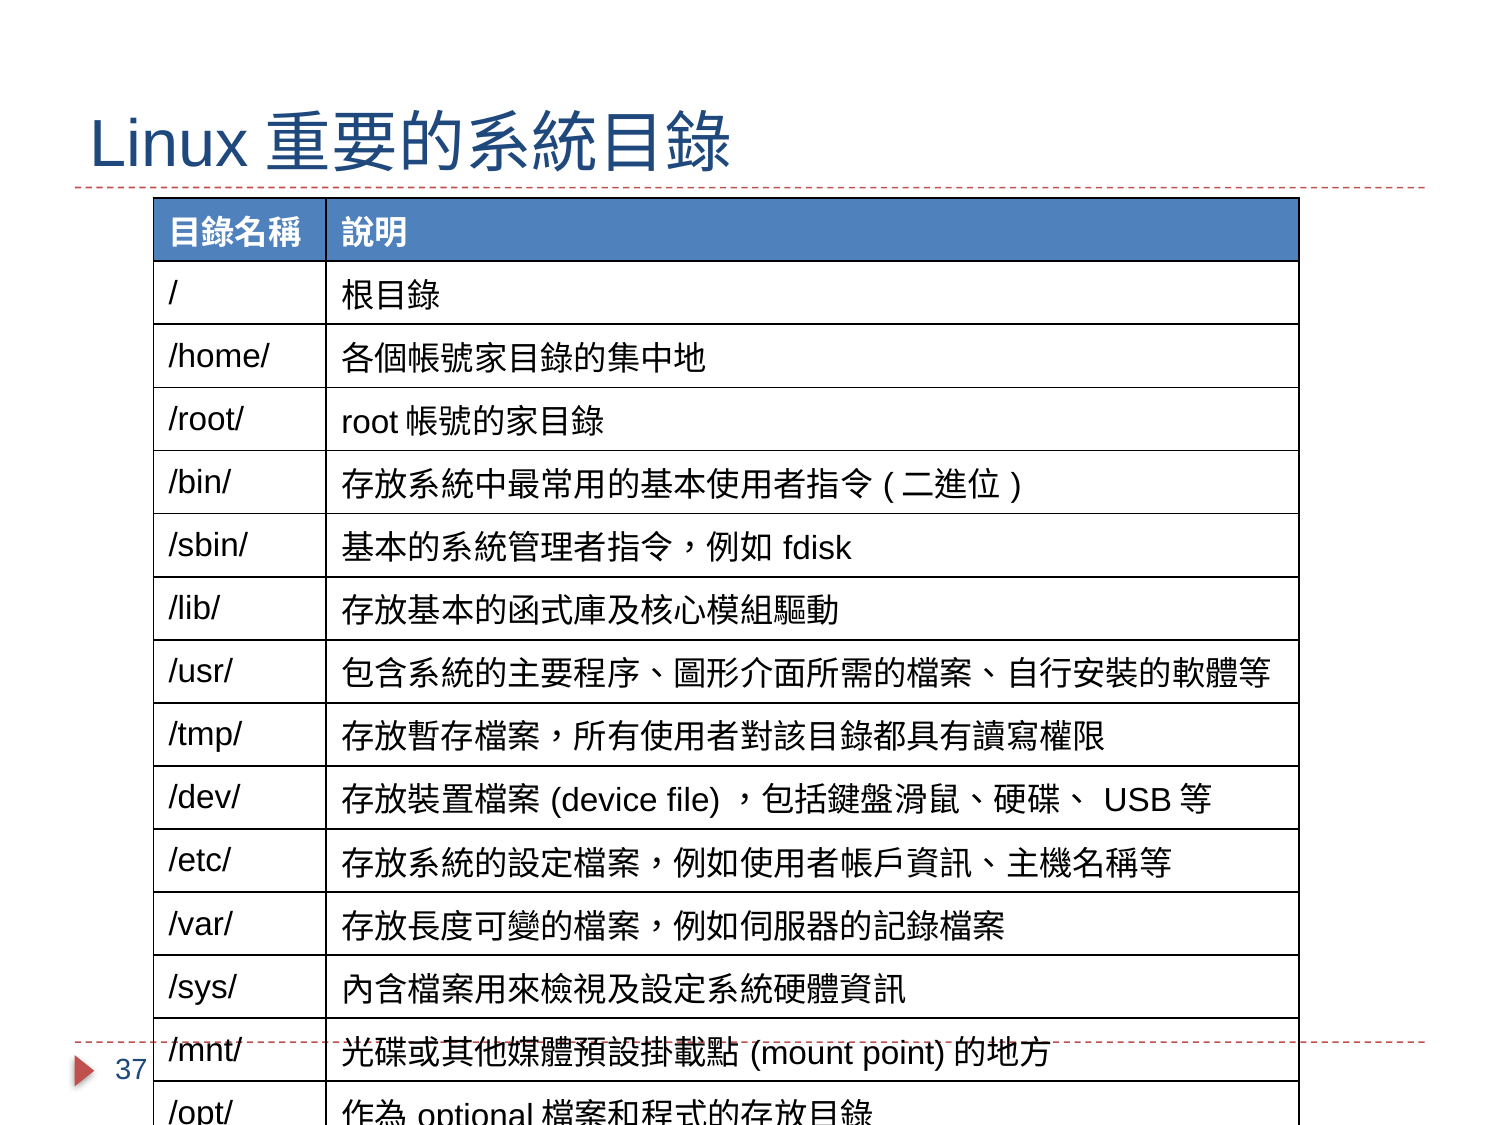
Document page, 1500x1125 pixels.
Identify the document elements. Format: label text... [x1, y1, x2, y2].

table_cell 內含檔案用來檢視及設定系統硬體資訊 [327, 956, 1298, 1017]
table_cell /dev/ [154, 767, 325, 828]
table_cell 光碟或其他媒體預設掛載點(mount point)的地方 [327, 1019, 1298, 1080]
title Linux重要的系統目錄 [75, 24, 1425, 188]
table_cell /mnt/ [154, 1019, 325, 1080]
table_cell /sys/ [154, 956, 325, 1017]
table_cell 作為optional檔案和程式的存放目錄 [327, 1082, 1298, 1125]
table_cell 存放裝置檔案(device file)，包括鍵盤滑鼠、硬碟、USB等 [327, 767, 1298, 828]
table_cell /usr/ [154, 641, 325, 702]
table_cell /home/ [154, 325, 325, 387]
table_cell /tmp/ [154, 704, 325, 765]
table_cell /sbin/ [154, 514, 325, 576]
table_cell 存放系統的設定檔案，例如使用者帳戶資訊、主機名稱等 [327, 830, 1298, 891]
table_cell /lib/ [154, 578, 325, 639]
table_cell 包含系統的主要程序、圖形介面所需的檔案、自行安裝的軟體等 [327, 641, 1298, 702]
table_cell 存放系統中最常用的基本使用者指令(二進位) [327, 451, 1298, 513]
table_cell / [154, 262, 325, 323]
table_cell 各個帳號家目錄的集中地 [327, 325, 1298, 387]
table_cell 基本的系統管理者指令，例如fdisk [327, 514, 1298, 576]
table_cell 根目錄 [327, 262, 1298, 323]
table_header 說明 [327, 199, 1298, 260]
slide_number 37 [100, 1042, 153, 1103]
table_cell 存放基本的函式庫及核心模組驅動 [327, 578, 1298, 639]
table_cell /root/ [154, 388, 325, 450]
table_cell /var/ [154, 893, 325, 954]
table_cell /etc/ [154, 830, 325, 891]
table_cell /opt/ [154, 1082, 325, 1125]
table_header 目錄名稱 [154, 199, 325, 260]
table_cell 存放暫存檔案，所有使用者對該目錄都具有讀寫權限 [327, 704, 1298, 765]
table_cell root帳號的家目錄 [327, 388, 1298, 450]
table_cell /bin/ [154, 451, 325, 513]
table_cell 存放長度可變的檔案，例如伺服器的記錄檔案 [327, 893, 1298, 954]
